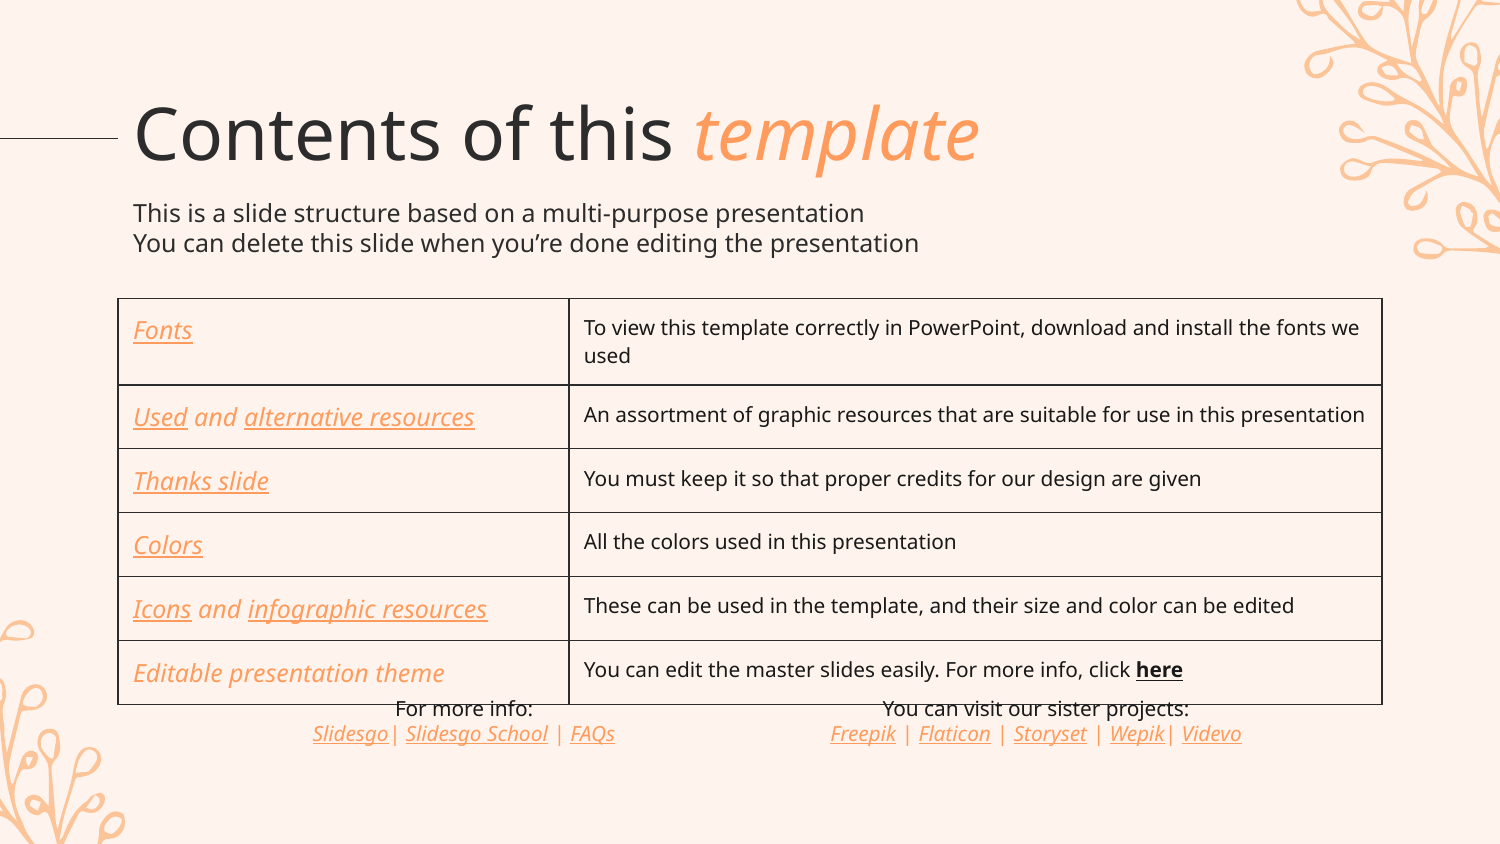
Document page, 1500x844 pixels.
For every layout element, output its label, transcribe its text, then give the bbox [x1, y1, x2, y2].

table_cell These can be used in the template, and their size and color can be edited [570, 577, 1381, 640]
table_header To view this template correctly in PowerPoint, download and install the fonts we used [570, 299, 1381, 384]
table_cell Editable presentation theme [119, 641, 568, 704]
table_cell You can edit the master slides easily. For more info, click here [570, 641, 1381, 704]
list This is a slide structure based on a multi-purpose presentation You can delete this slide when you’re done editing the presentation [118, 182, 1382, 277]
table_cell An assortment of graphic resources that are suitable for use in this presentation [570, 386, 1381, 448]
table_cell You must keep it so that proper credits for our design are given [570, 449, 1381, 512]
text_box You can visit our sister projects: Freepik | Flaticon | Storyset | Wepik| Videvo [789, 680, 1283, 757]
text_box For more info: Slidesgo| Slidesgo School | FAQs [217, 680, 710, 757]
table_cell Used and alternative resources [119, 386, 568, 448]
table_cell Icons and infographic resources [119, 577, 568, 640]
table_cell All the colors used in this presentation [570, 513, 1381, 576]
title Contents of this template [118, 72, 1382, 167]
table_cell Thanks slide [119, 449, 568, 512]
table_cell Colors [119, 513, 568, 576]
table_header Fonts [119, 299, 568, 384]
